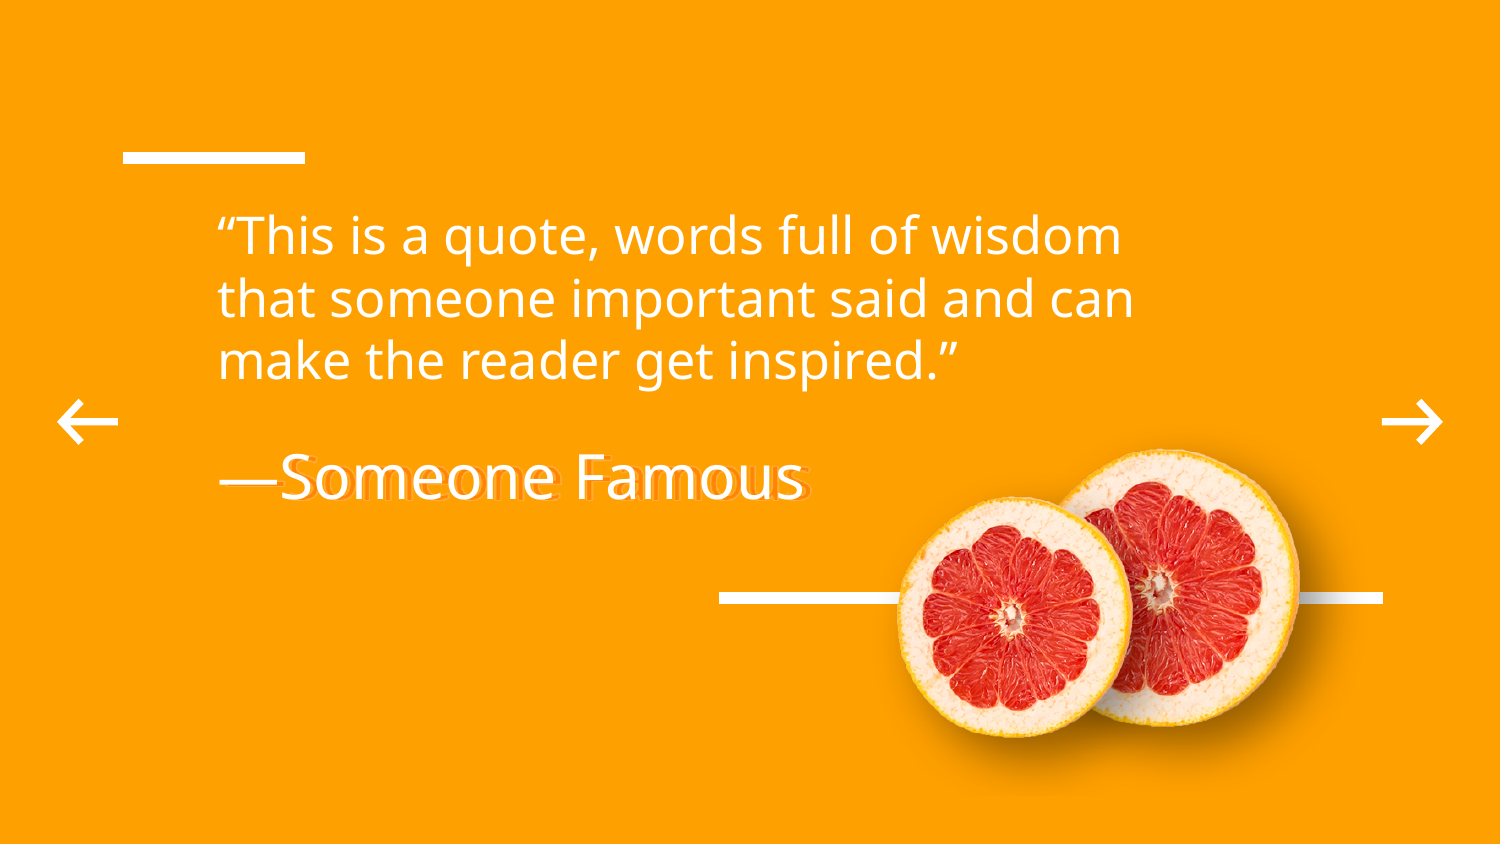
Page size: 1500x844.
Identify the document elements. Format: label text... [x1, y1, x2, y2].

text_box [1391, 398, 1443, 445]
title —Someone Famous [202, 423, 799, 512]
subtitle “This is a quote, words full of wisdom that someone important said and can make the reader get inspired.” [202, 187, 1224, 423]
picture [804, 399, 1386, 796]
text_box [56, 398, 118, 445]
